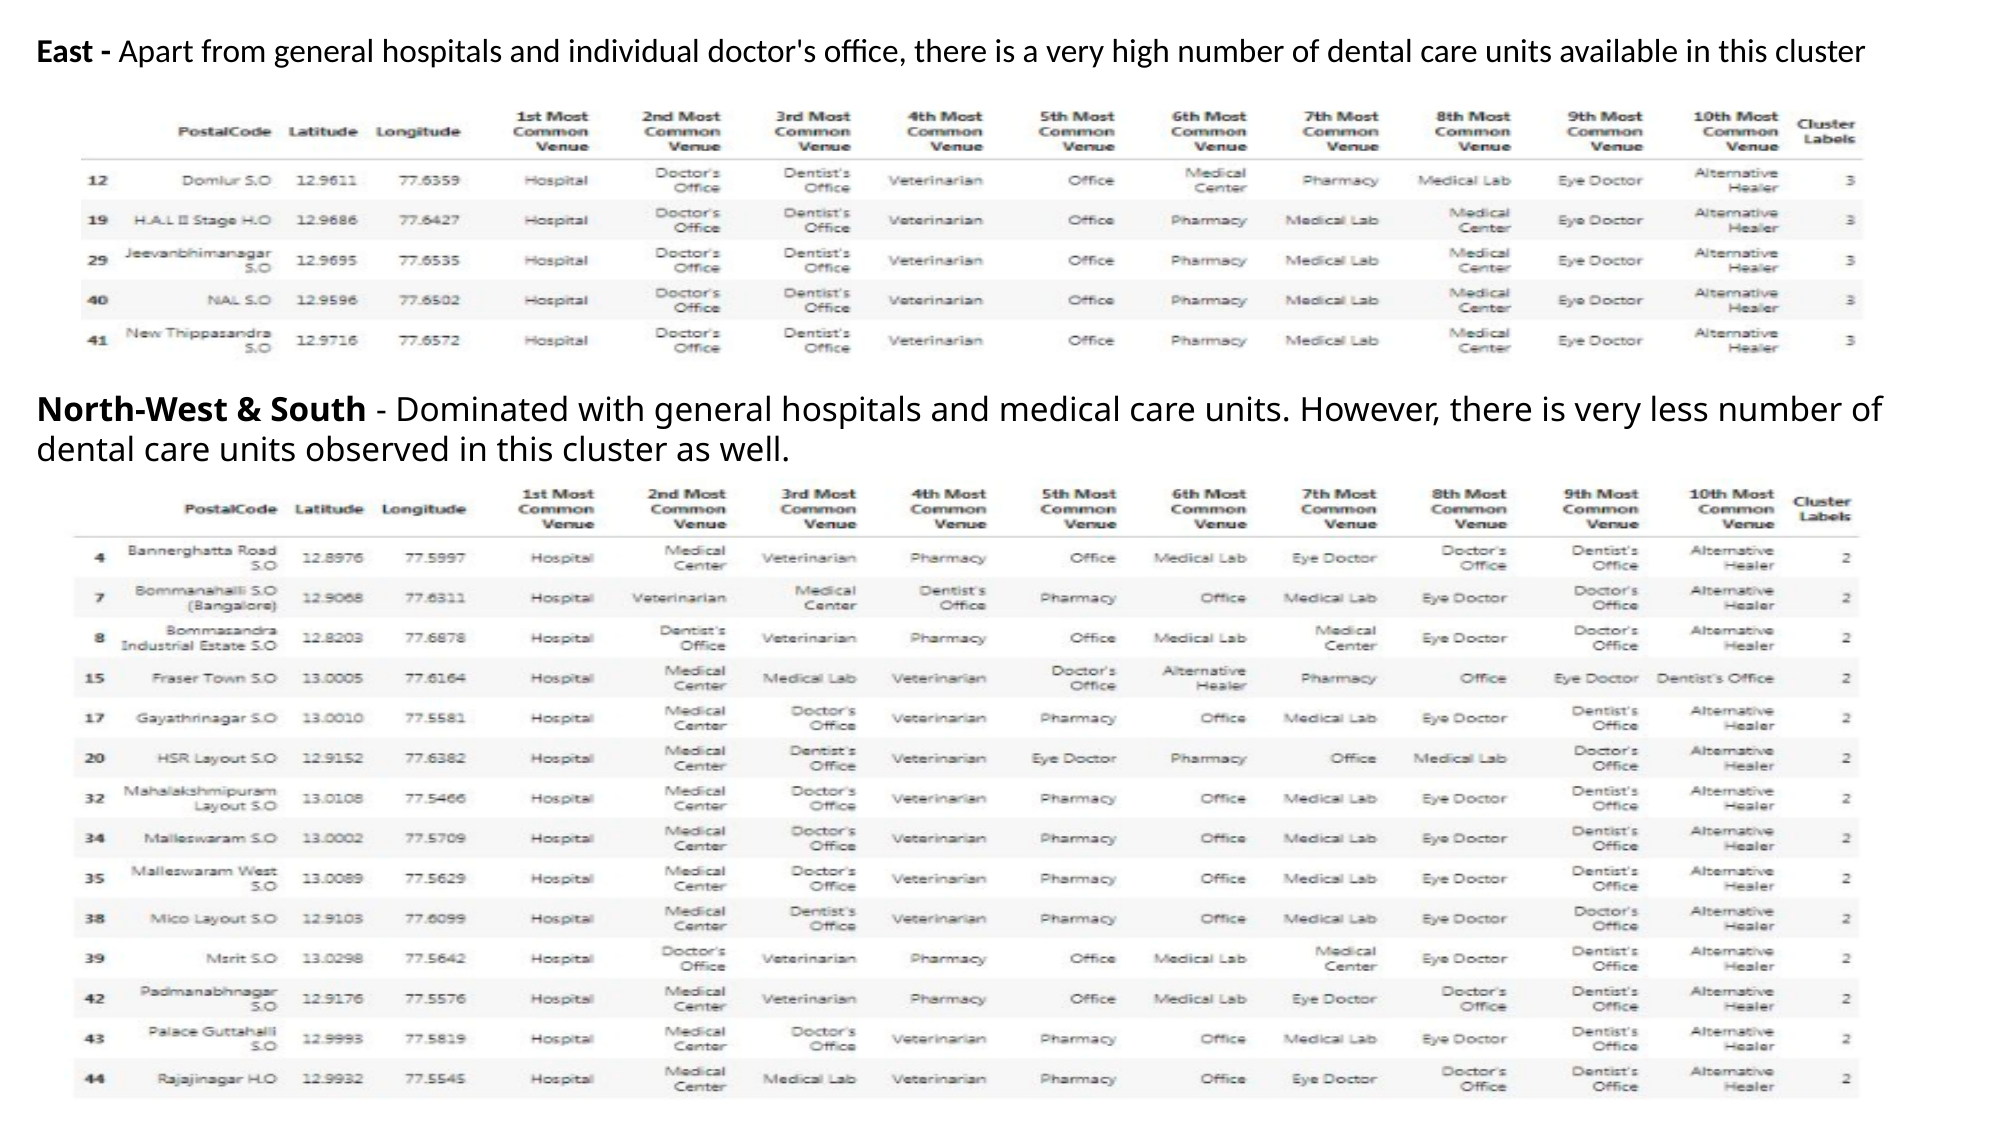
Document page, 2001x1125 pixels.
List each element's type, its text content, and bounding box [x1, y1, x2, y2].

picture [38, 477, 1887, 1107]
text_box North-West & South - Dominated with general hospitals and medical care units. However, there is very less number of dental care units observed in this cluster as well. [21, 381, 1927, 476]
list East - Apart from general hospitals and individual doctor's office, there is a very high number of dental care units available in this cluster [21, 26, 2000, 140]
picture [81, 104, 1927, 380]
